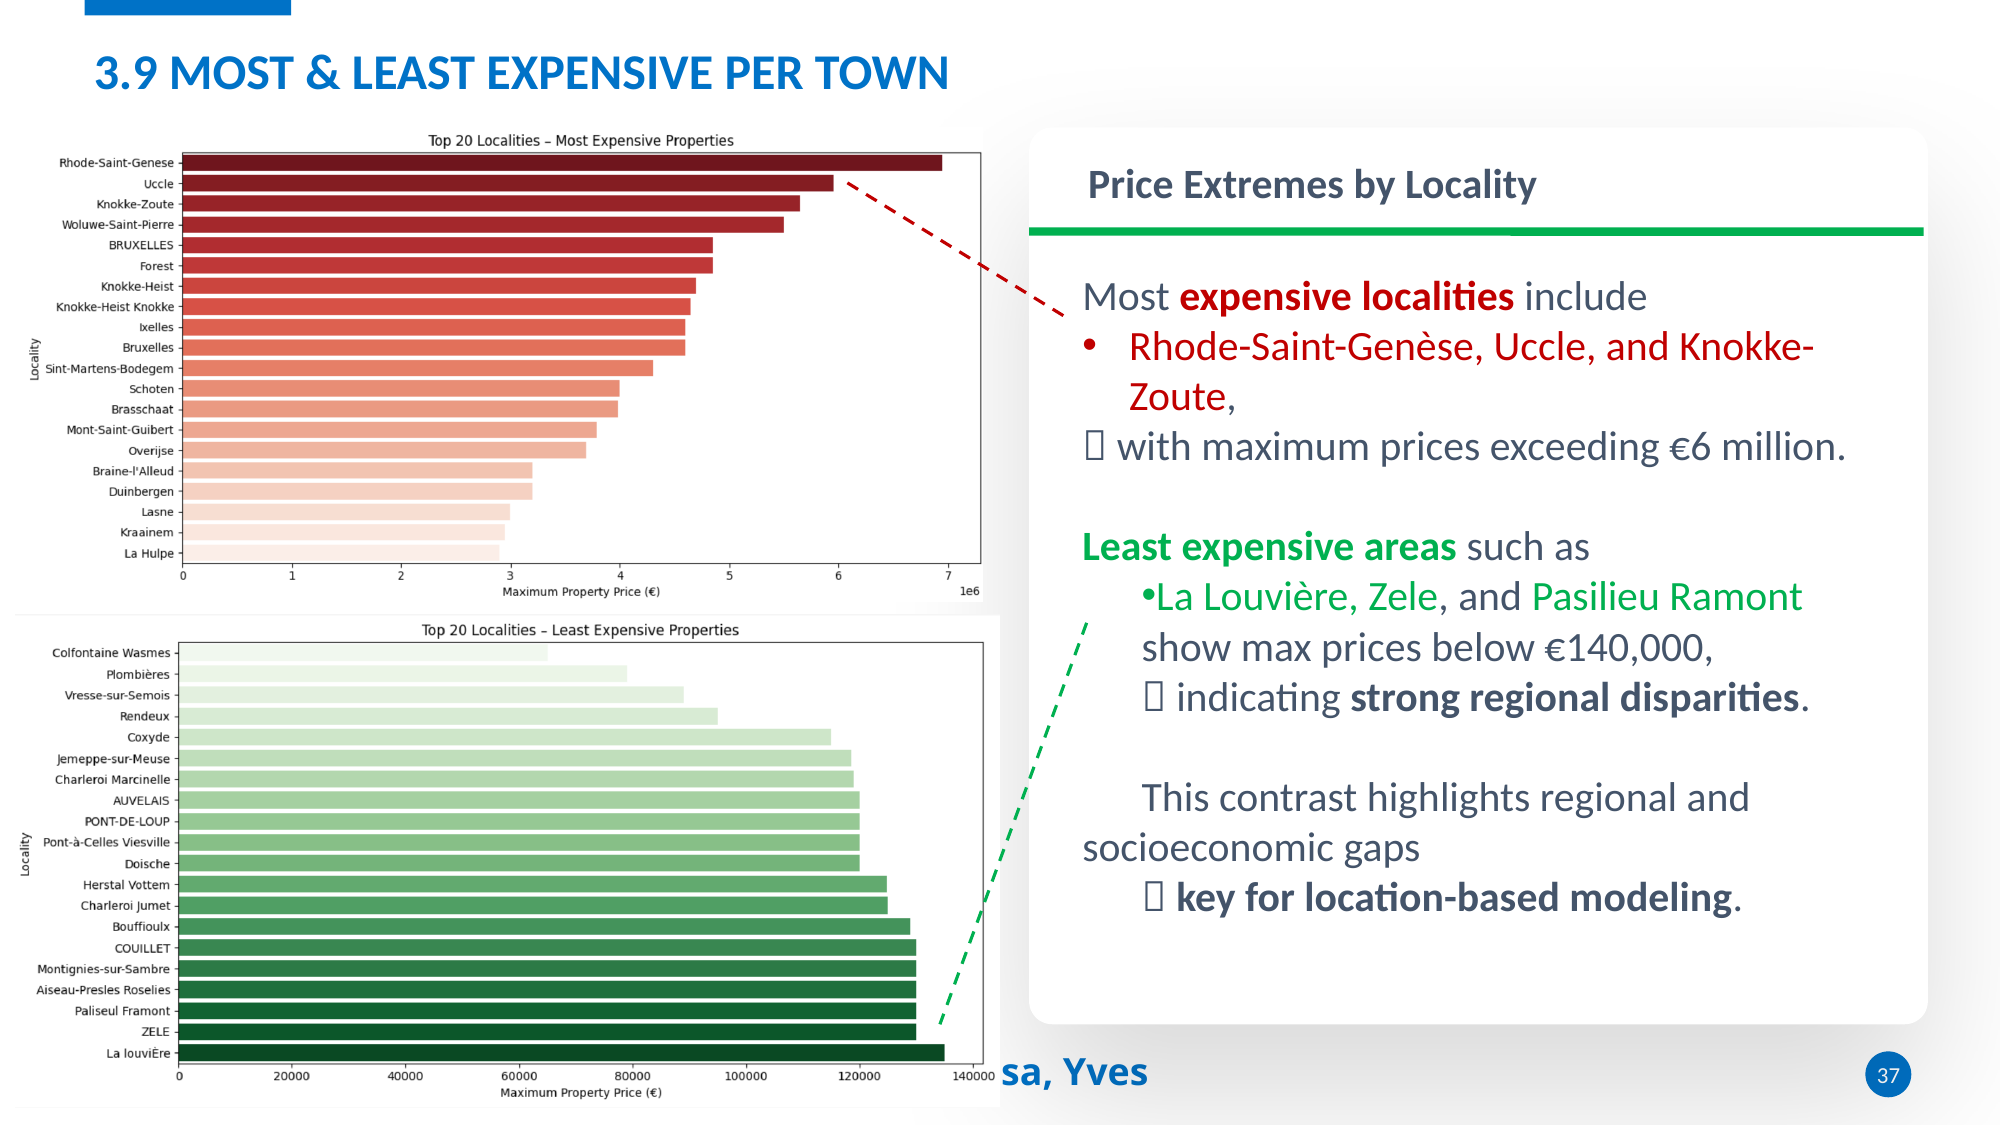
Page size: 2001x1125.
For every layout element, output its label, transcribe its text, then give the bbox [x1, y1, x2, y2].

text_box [939, 622, 1087, 1025]
text_box Price Extremes by Locality [1073, 149, 1631, 215]
text_box Most expensive localities include Rhode-Saint-Genèse, Uccle, and Knokke-Zoute,  with maximum prices exceeding €6 million. Least expensive areas such as La Louvière, Zele, and Pasilieu Ramont show max prices below €140,000,  indicating strong regional disparities. This contrast highlights regional and socioeconomic gaps  key for location-based modeling. [1067, 261, 1907, 927]
picture [15, 614, 1001, 1108]
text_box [841, 179, 1064, 316]
title 3.9 Most & Least Expensive per town [78, 0, 1922, 175]
picture [23, 127, 983, 602]
text_box [1029, 127, 1928, 1025]
